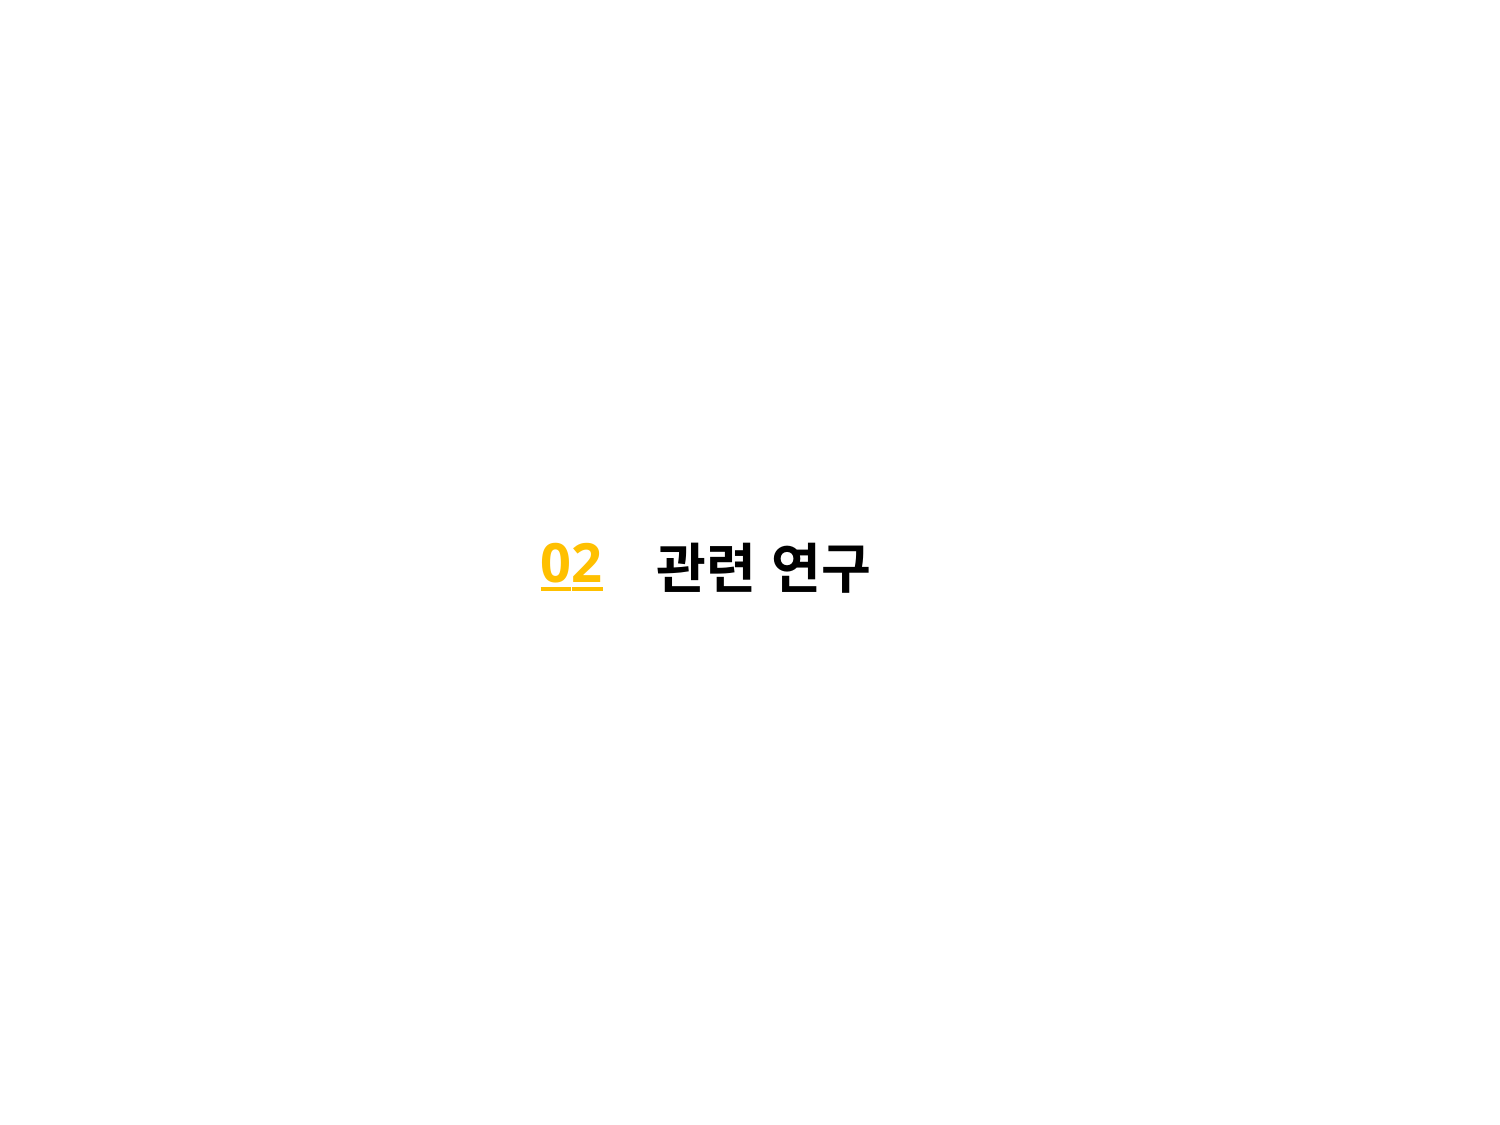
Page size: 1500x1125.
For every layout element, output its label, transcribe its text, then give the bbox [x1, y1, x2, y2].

text_box 02 [538, 526, 606, 594]
text_box 관련 연구 [641, 527, 887, 607]
